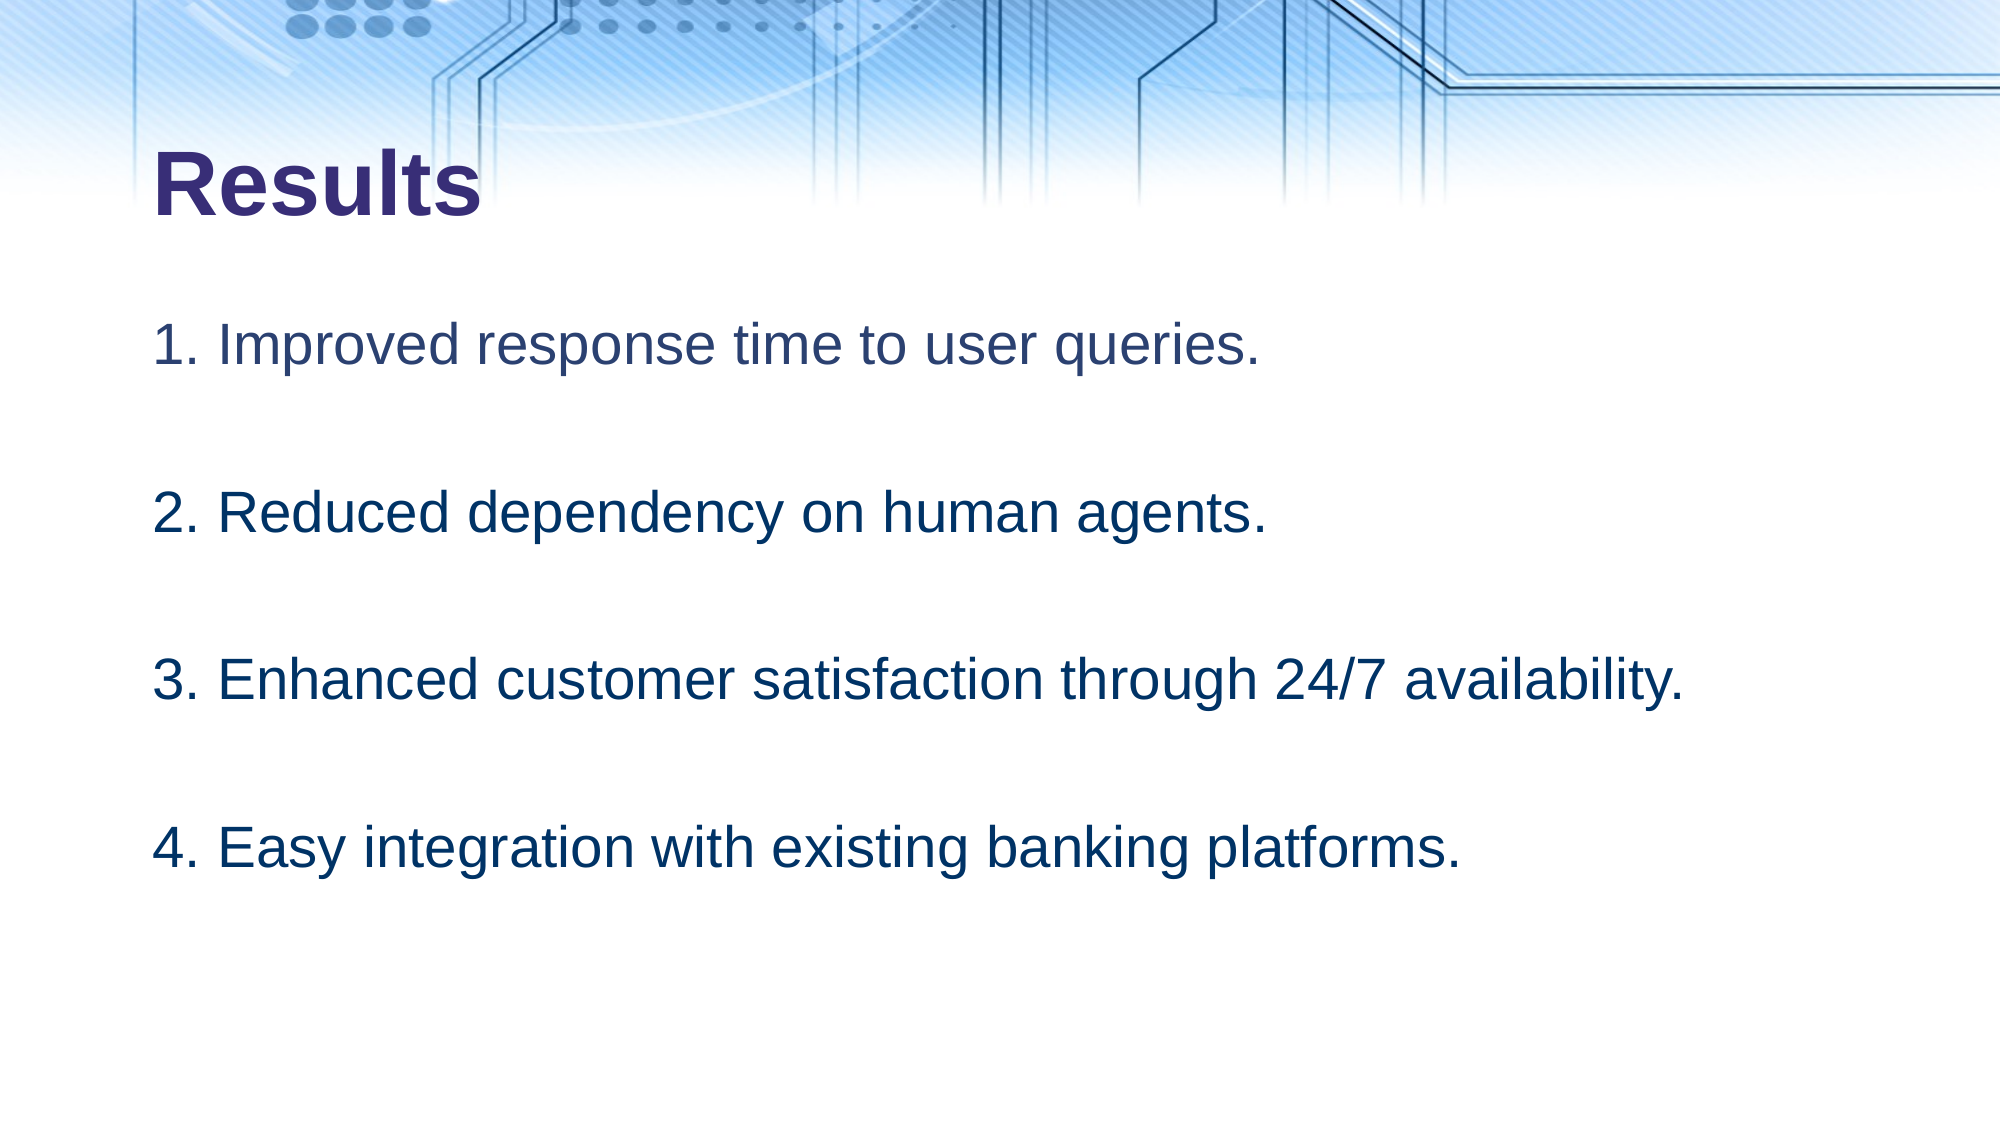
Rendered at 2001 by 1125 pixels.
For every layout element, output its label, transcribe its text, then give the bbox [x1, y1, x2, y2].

picture [0, 0, 2000, 454]
title Results [137, 93, 1863, 278]
list 1. Improved response time to user queries. 2. Reduced dependency on human agents. 3. Enhanced customer satisfaction through 24/7 availability. 4. Easy integration with existing banking platforms. [137, 306, 1863, 1015]
